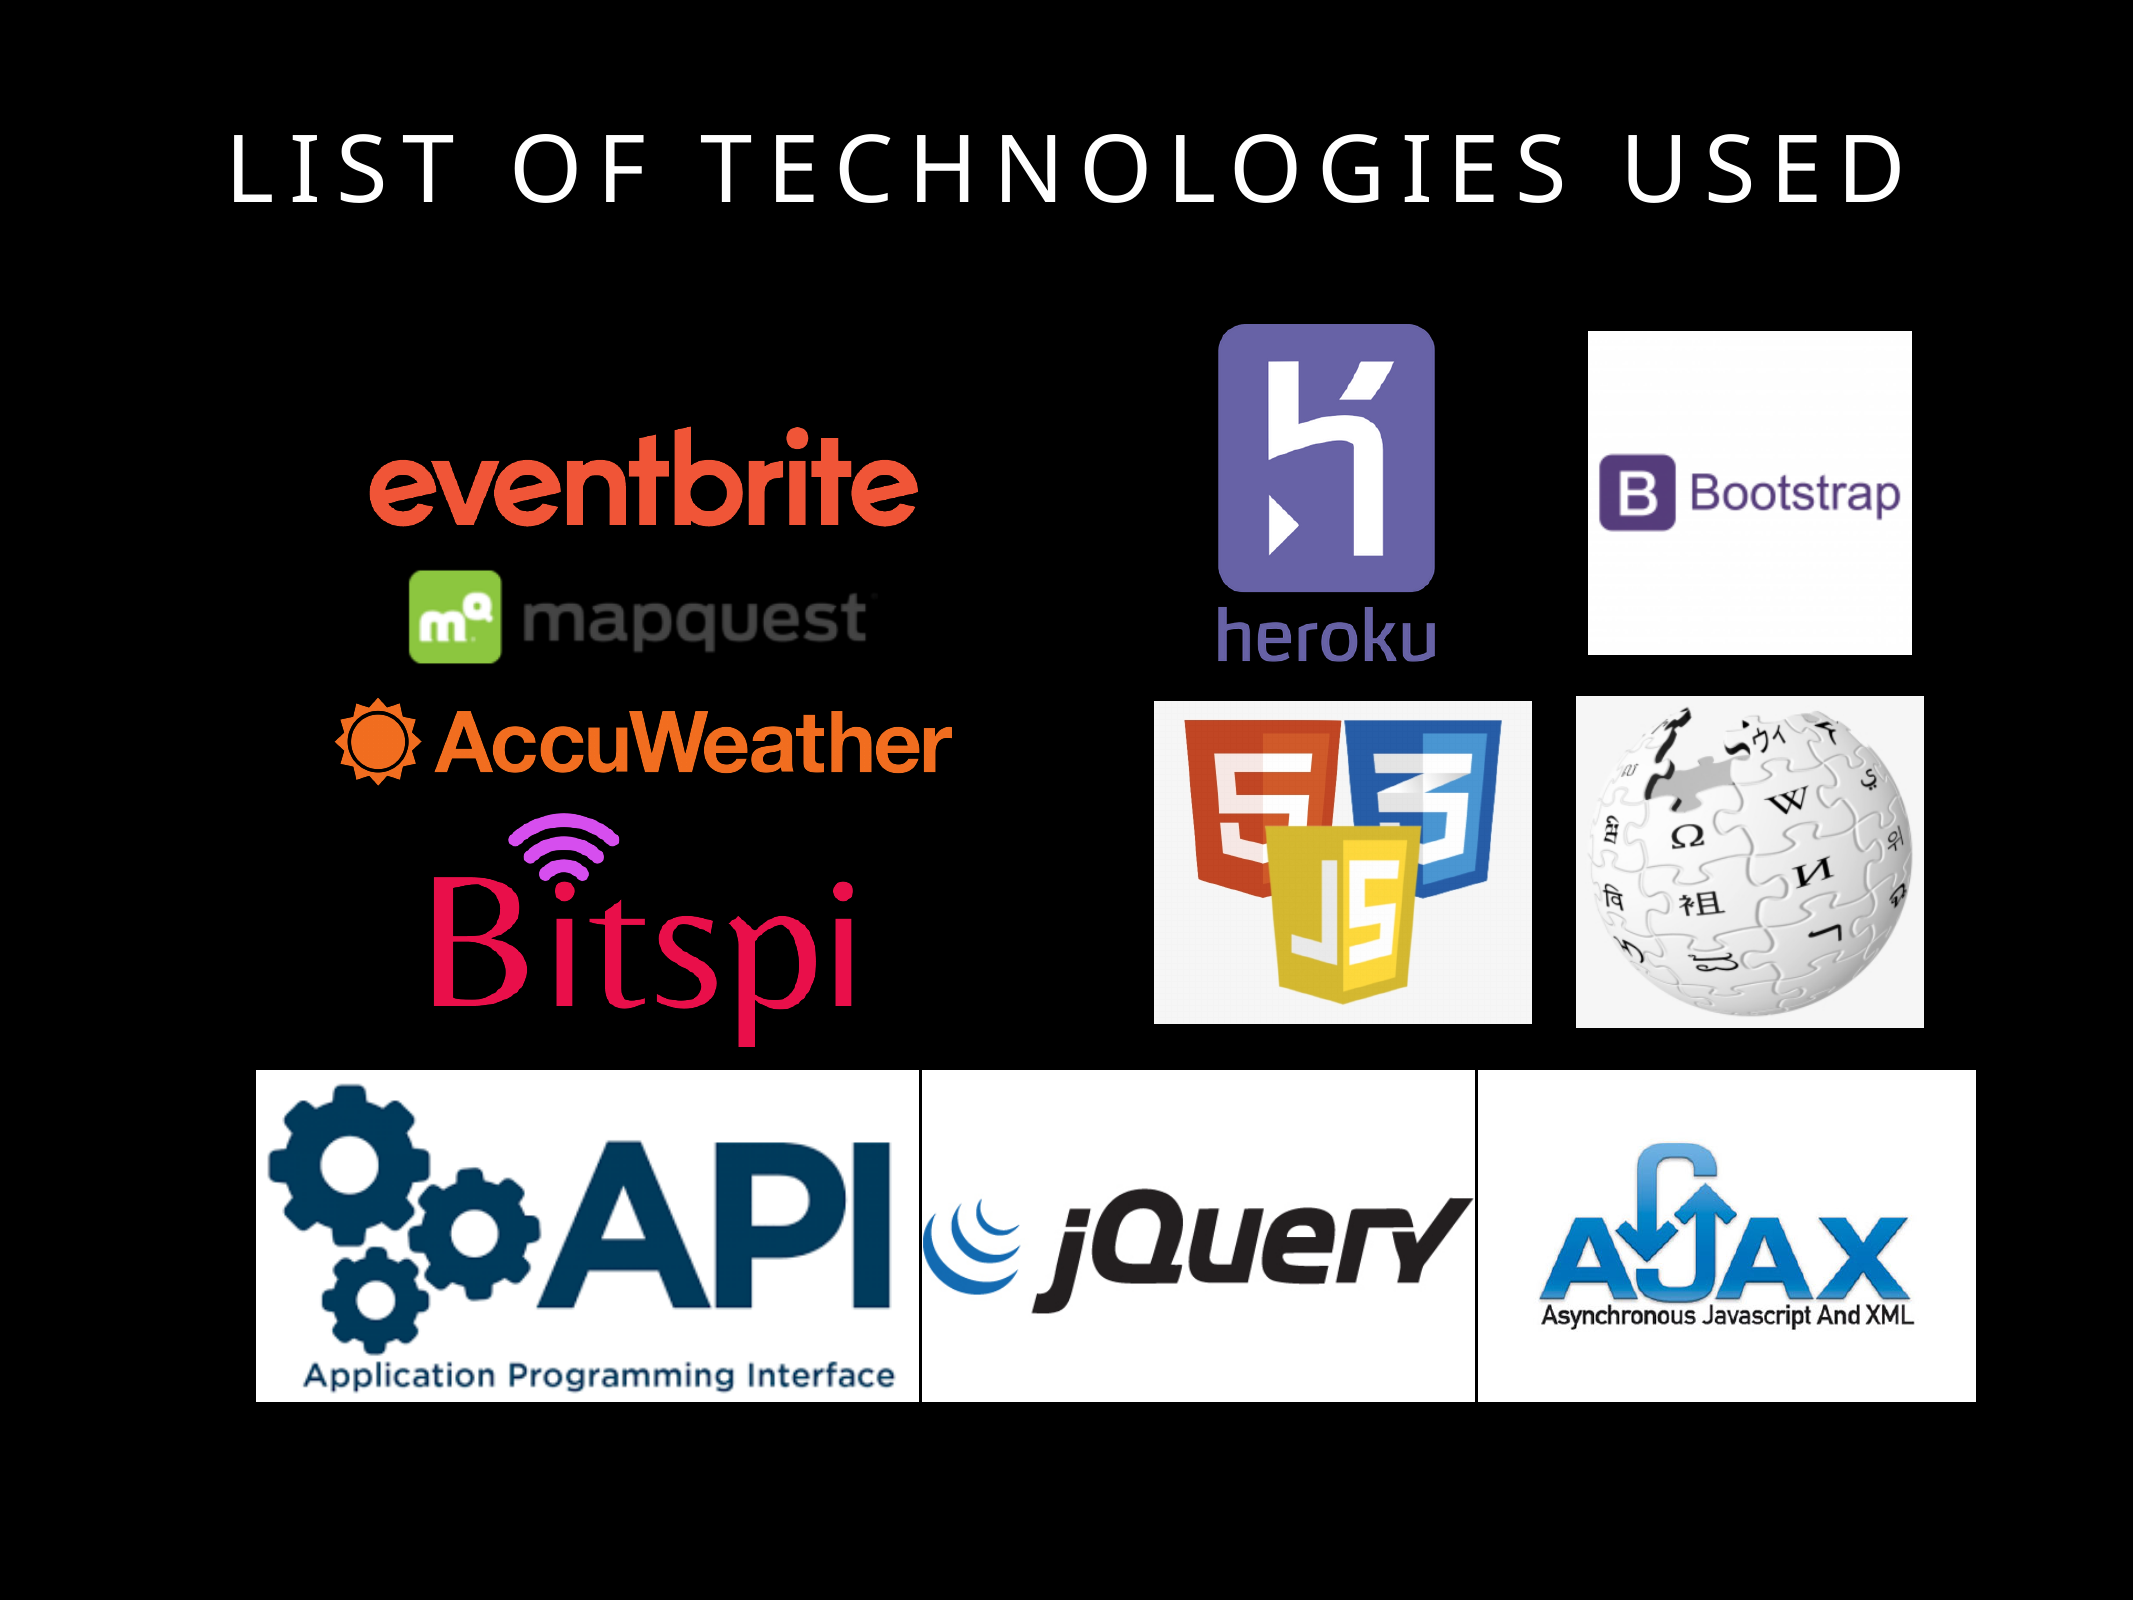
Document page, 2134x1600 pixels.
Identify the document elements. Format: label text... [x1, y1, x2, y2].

picture [301, 383, 985, 1048]
picture [922, 1070, 1475, 1403]
picture [1153, 701, 1533, 1024]
picture [1588, 331, 1912, 655]
picture [1576, 696, 1924, 1029]
picture [1157, 324, 1495, 662]
picture [1478, 1070, 1976, 1403]
picture [255, 1070, 919, 1403]
title List of Technologies used [107, 99, 2026, 334]
